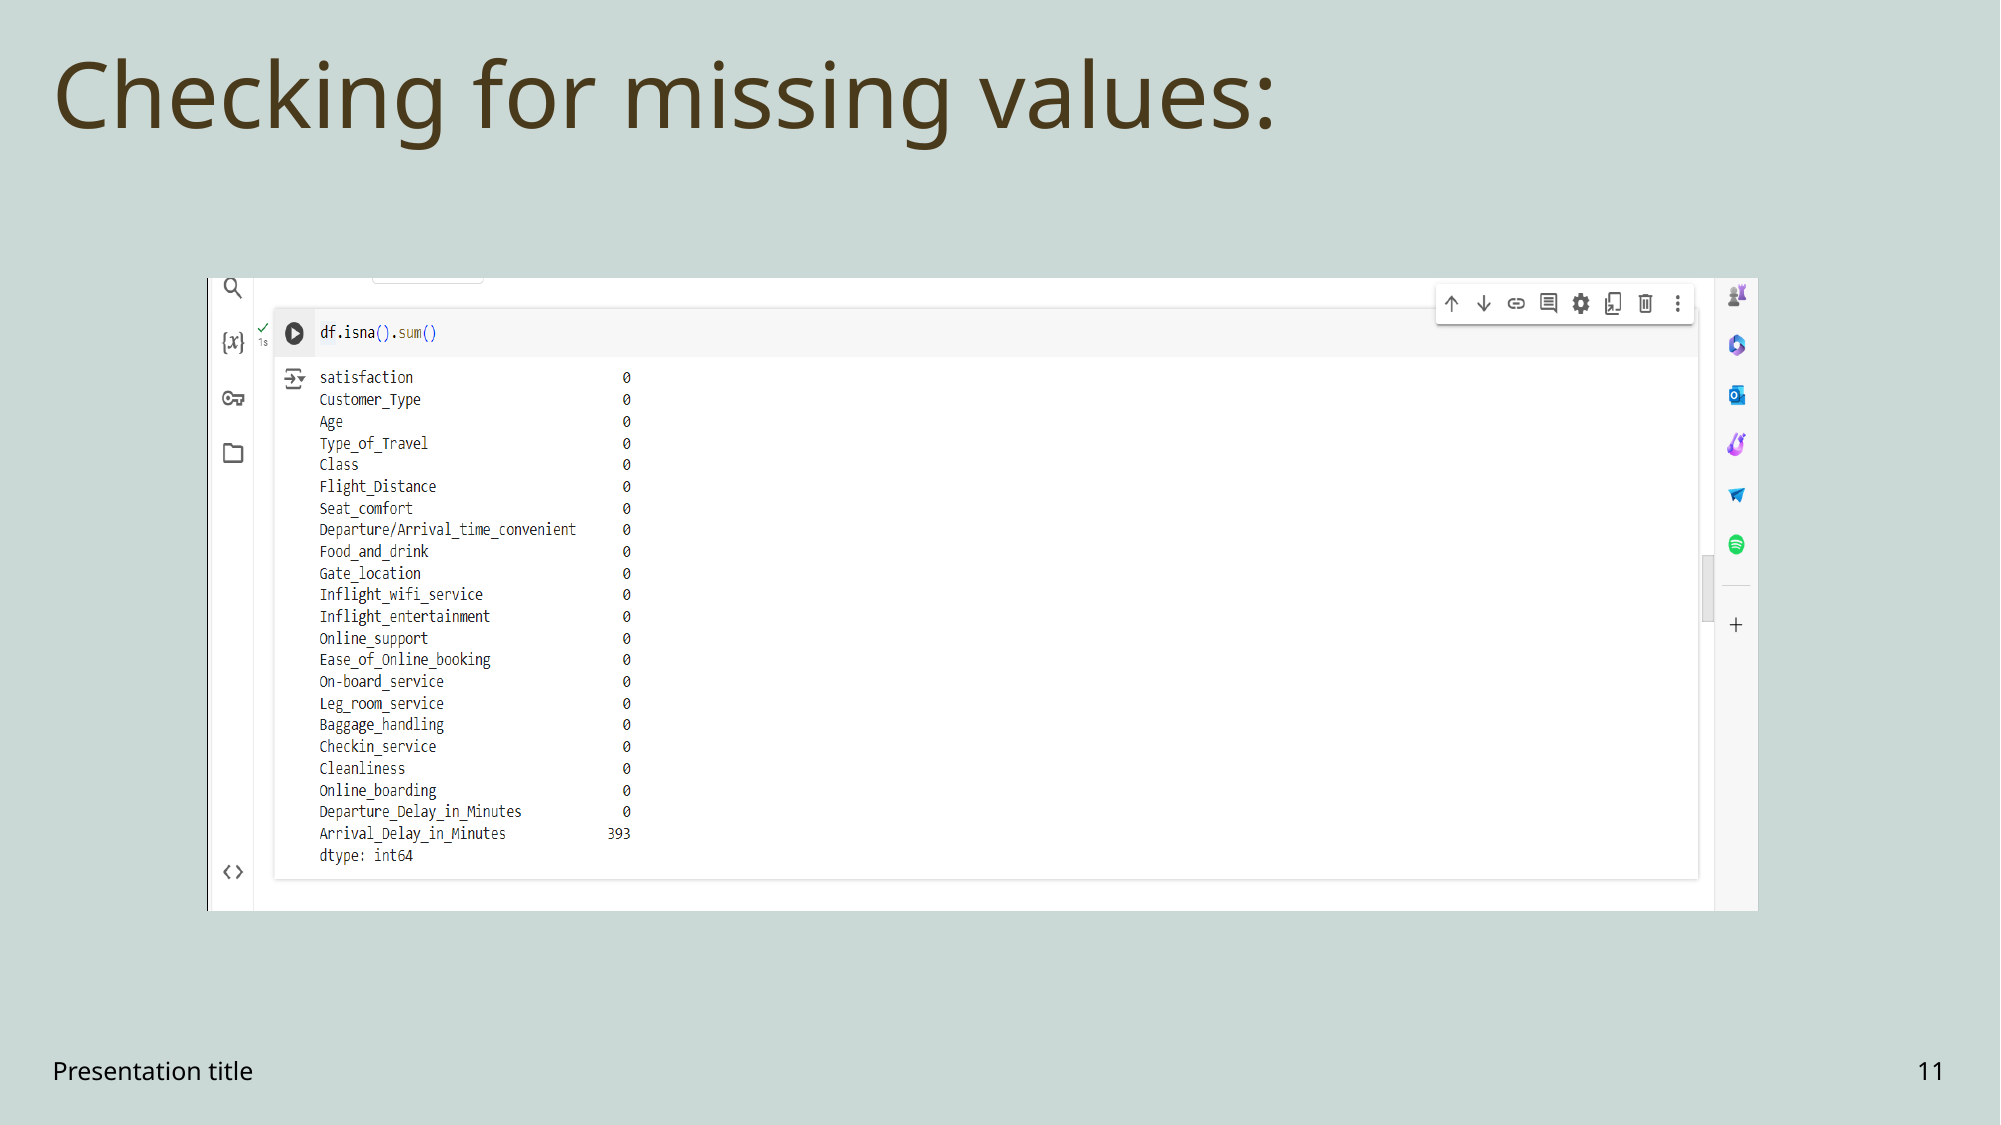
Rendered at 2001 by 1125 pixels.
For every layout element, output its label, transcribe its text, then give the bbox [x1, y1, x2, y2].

title Checking for missing values: [0, 45, 1529, 263]
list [207, 278, 1759, 911]
footer Presentation title [37, 1042, 713, 1103]
slide_number 11 [1510, 1042, 1961, 1103]
